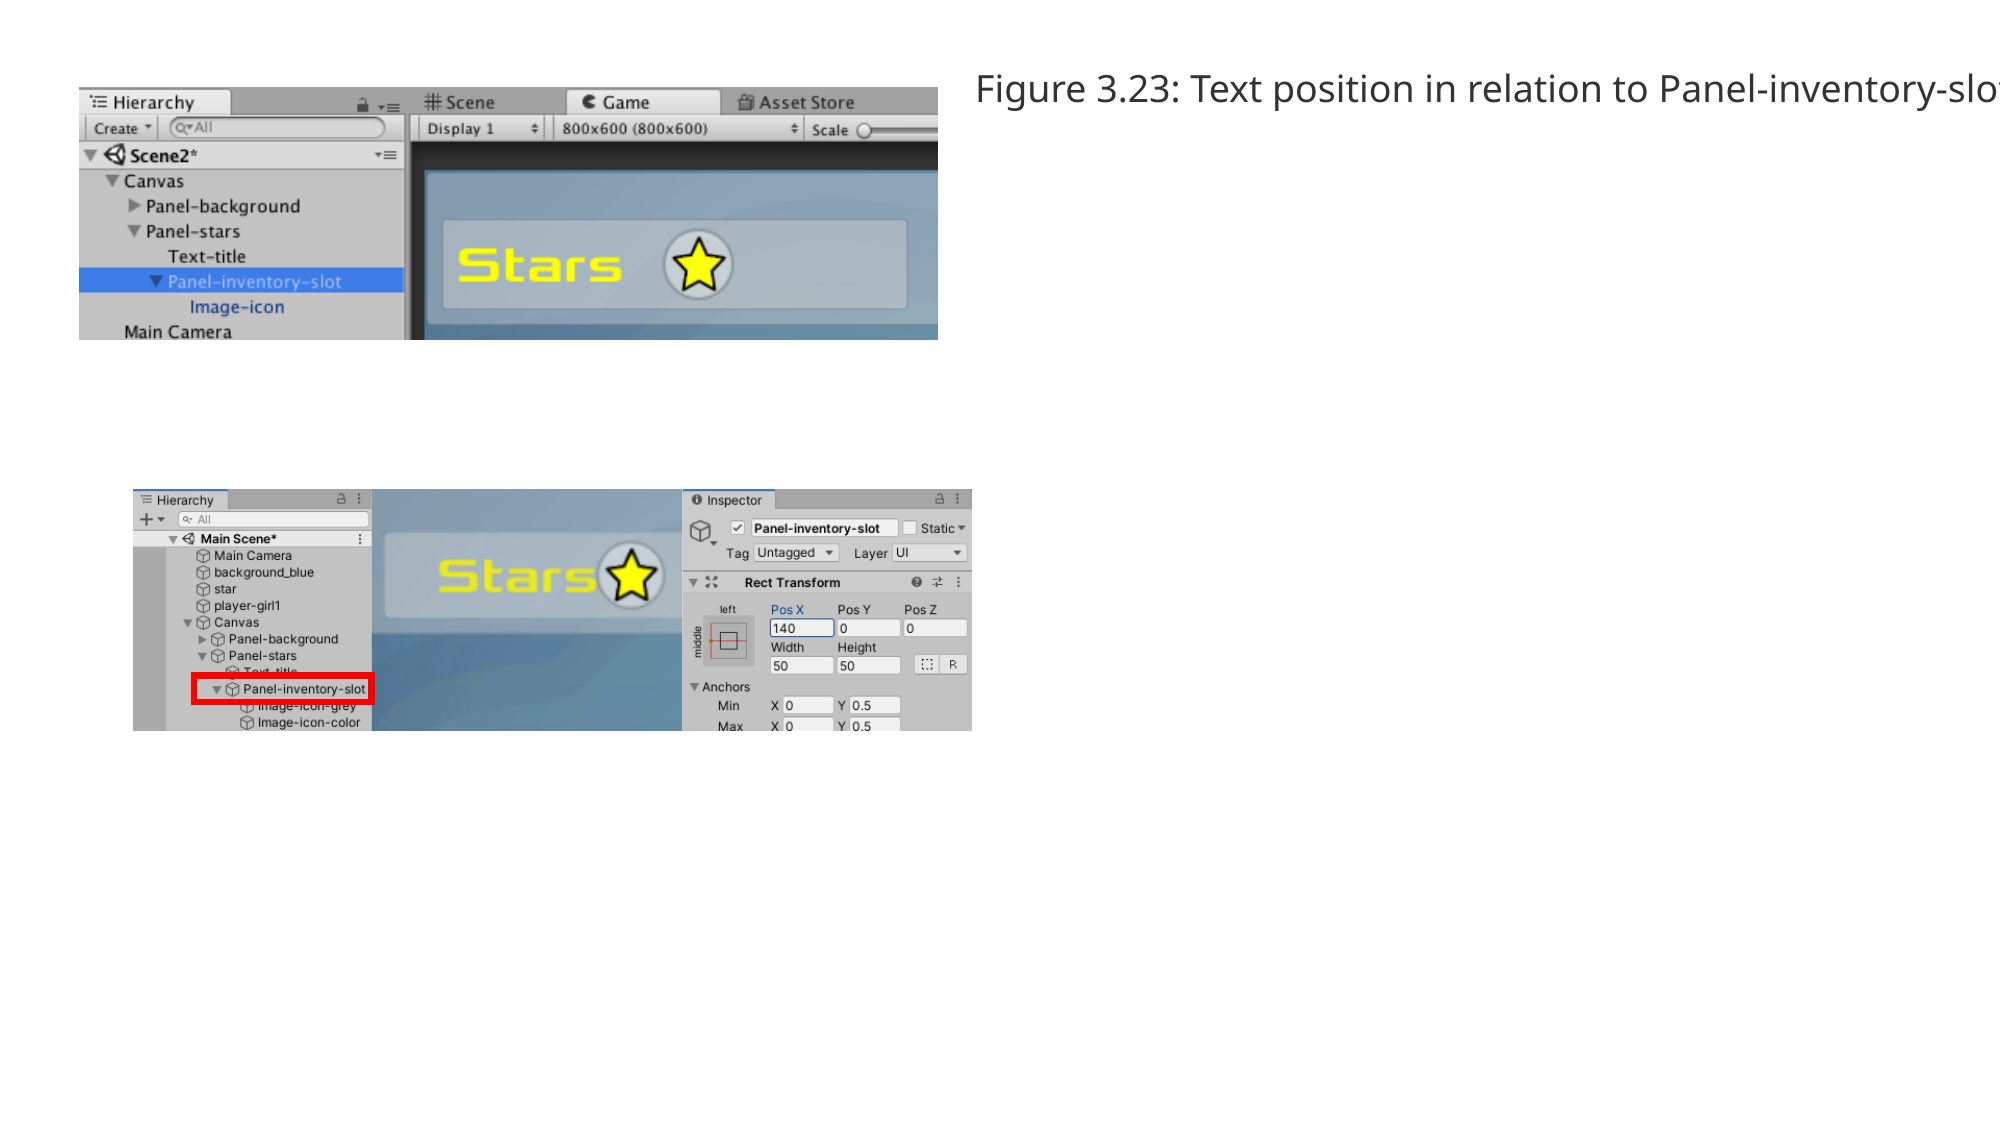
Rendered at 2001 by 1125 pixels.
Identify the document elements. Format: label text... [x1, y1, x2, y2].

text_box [133, 489, 973, 731]
text_box Figure 3.23: Text position in relation to Panel-inventory-slot [960, 57, 2000, 118]
picture [79, 87, 938, 340]
